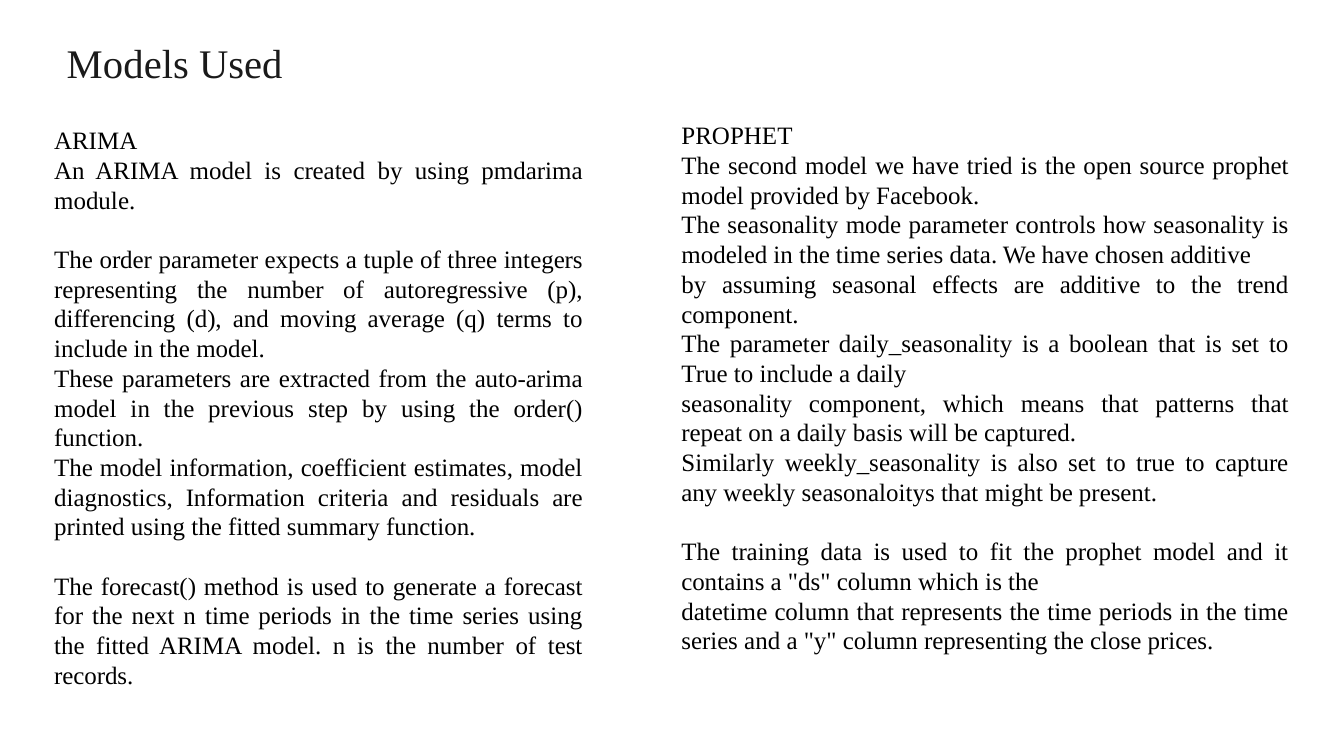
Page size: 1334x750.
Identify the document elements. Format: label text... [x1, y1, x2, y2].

text_box PROPHET The second model we have tried is the open source prophet model provided by Facebook. The seasonality mode parameter controls how seasonality is modeled in the time series data. We have chosen additive by assuming seasonal effects are additive to the trend component. The parameter daily_seasonality is a boolean that is set to True to include a daily seasonality component, which means that patterns that repeat on a daily basis will be captured. Similarly weekly_seasonality is also set to true to capture any weekly seasonaloitys that might be present. The training data is used to fit the prophet model and it contains a "ds" column which is the datetime column that represents the time periods in the time series and a "y" column representing the close prices. [666, 112, 1305, 693]
subtitle ARIMA An ARIMA model is created by using pmdarima module. The order parameter expects a tuple of three integers representing the number of autoregressive (p), differencing (d), and moving average (q) terms to include in the model. These parameters are extracted from the auto-arima model in the previous step by using the order() function. The model information, coefficient estimates, model diagnostics, Information criteria and residuals are printed using the fitted summary function. The forecast() method is used to generate a forecast for the next n time periods in the time series using the fitted ARIMA model. n is the number of test records. [54, 125, 584, 715]
title Models Used [66, 37, 1200, 87]
